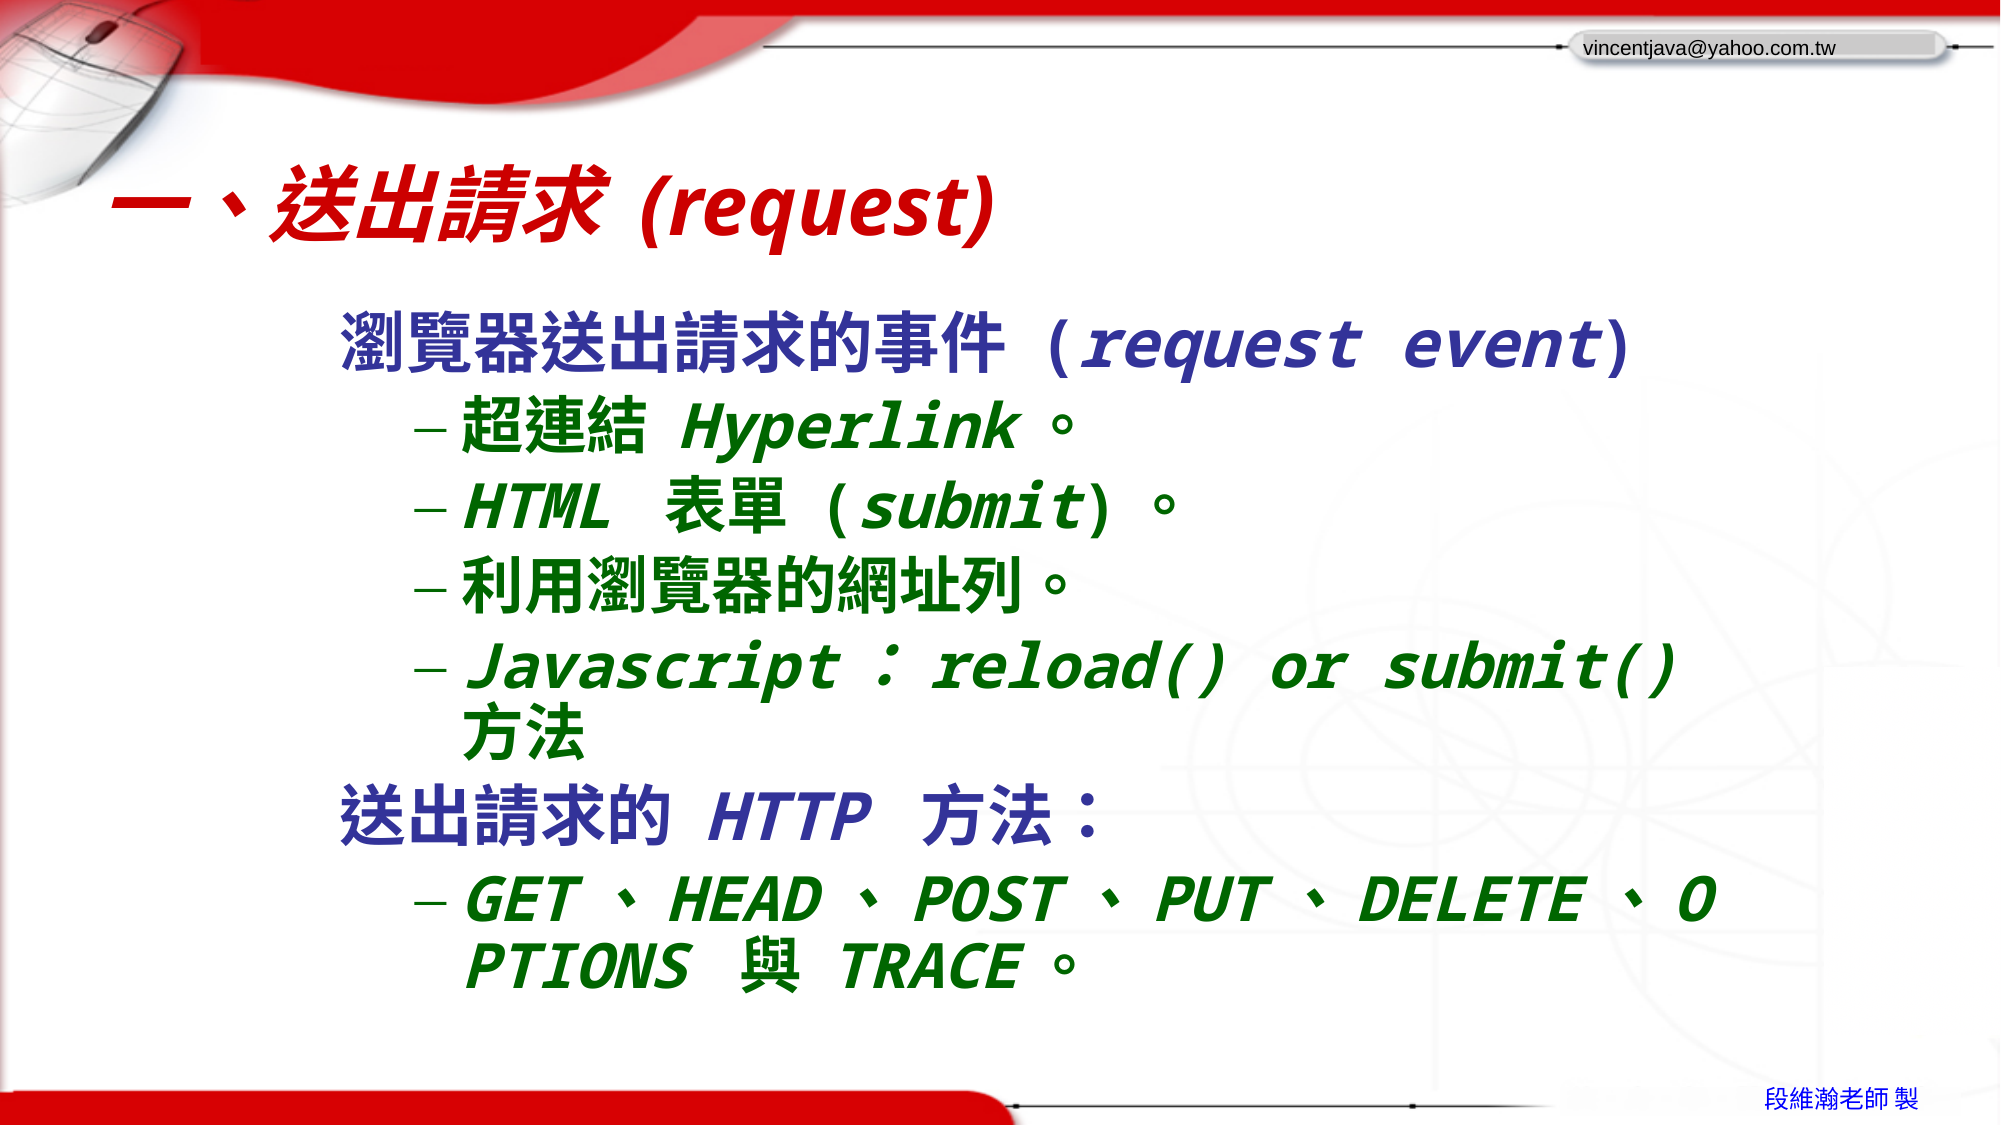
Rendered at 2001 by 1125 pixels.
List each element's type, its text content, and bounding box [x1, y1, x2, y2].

picture [0, 0, 2001, 1125]
title 一、送出請求 (request) [86, 136, 1887, 268]
list 瀏覽器送出請求的事件 (request event) 超連結 Hyperlink。 HTML 表單 (submit)。 利用瀏覽器的網址列。 Javascript：reload() or submit() 方法 送出請求的 HTTP 方法： GET、HEAD、POST、PUT、DELETE、OPTIONS 與 TRACE。 [324, 302, 1733, 1005]
